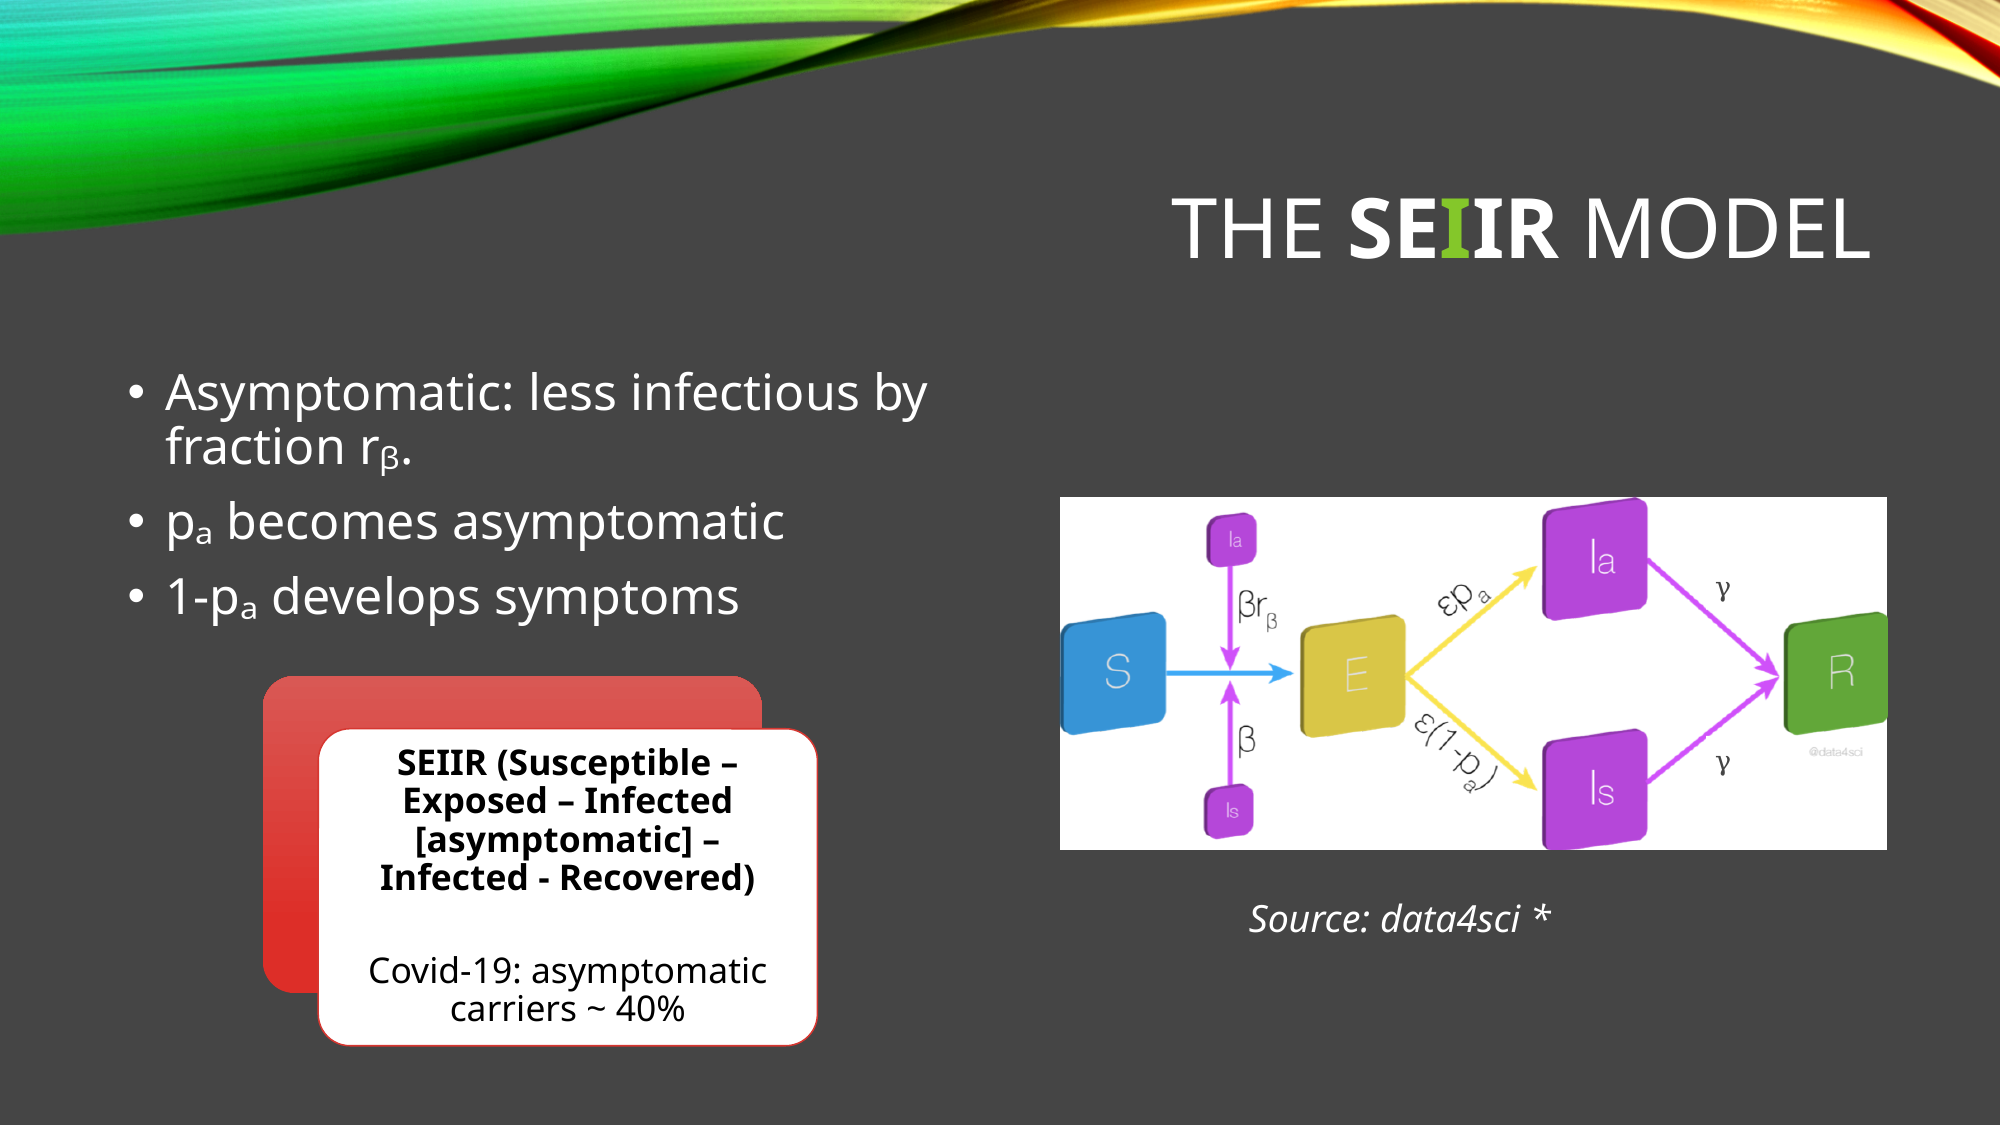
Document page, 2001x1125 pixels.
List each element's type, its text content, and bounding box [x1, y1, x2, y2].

text_box [262, 676, 762, 994]
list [1059, 496, 1888, 850]
picture [0, 0, 2000, 237]
list Asymptomatic: less infectious by fraction rᵦ. pₐ becomes asymptomatic 1-pₐ develops symptoms [112, 360, 988, 1021]
text_box Source: data4sci * [1234, 887, 1714, 947]
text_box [317, 728, 818, 1046]
title The SEIIR model [1114, 125, 1888, 338]
